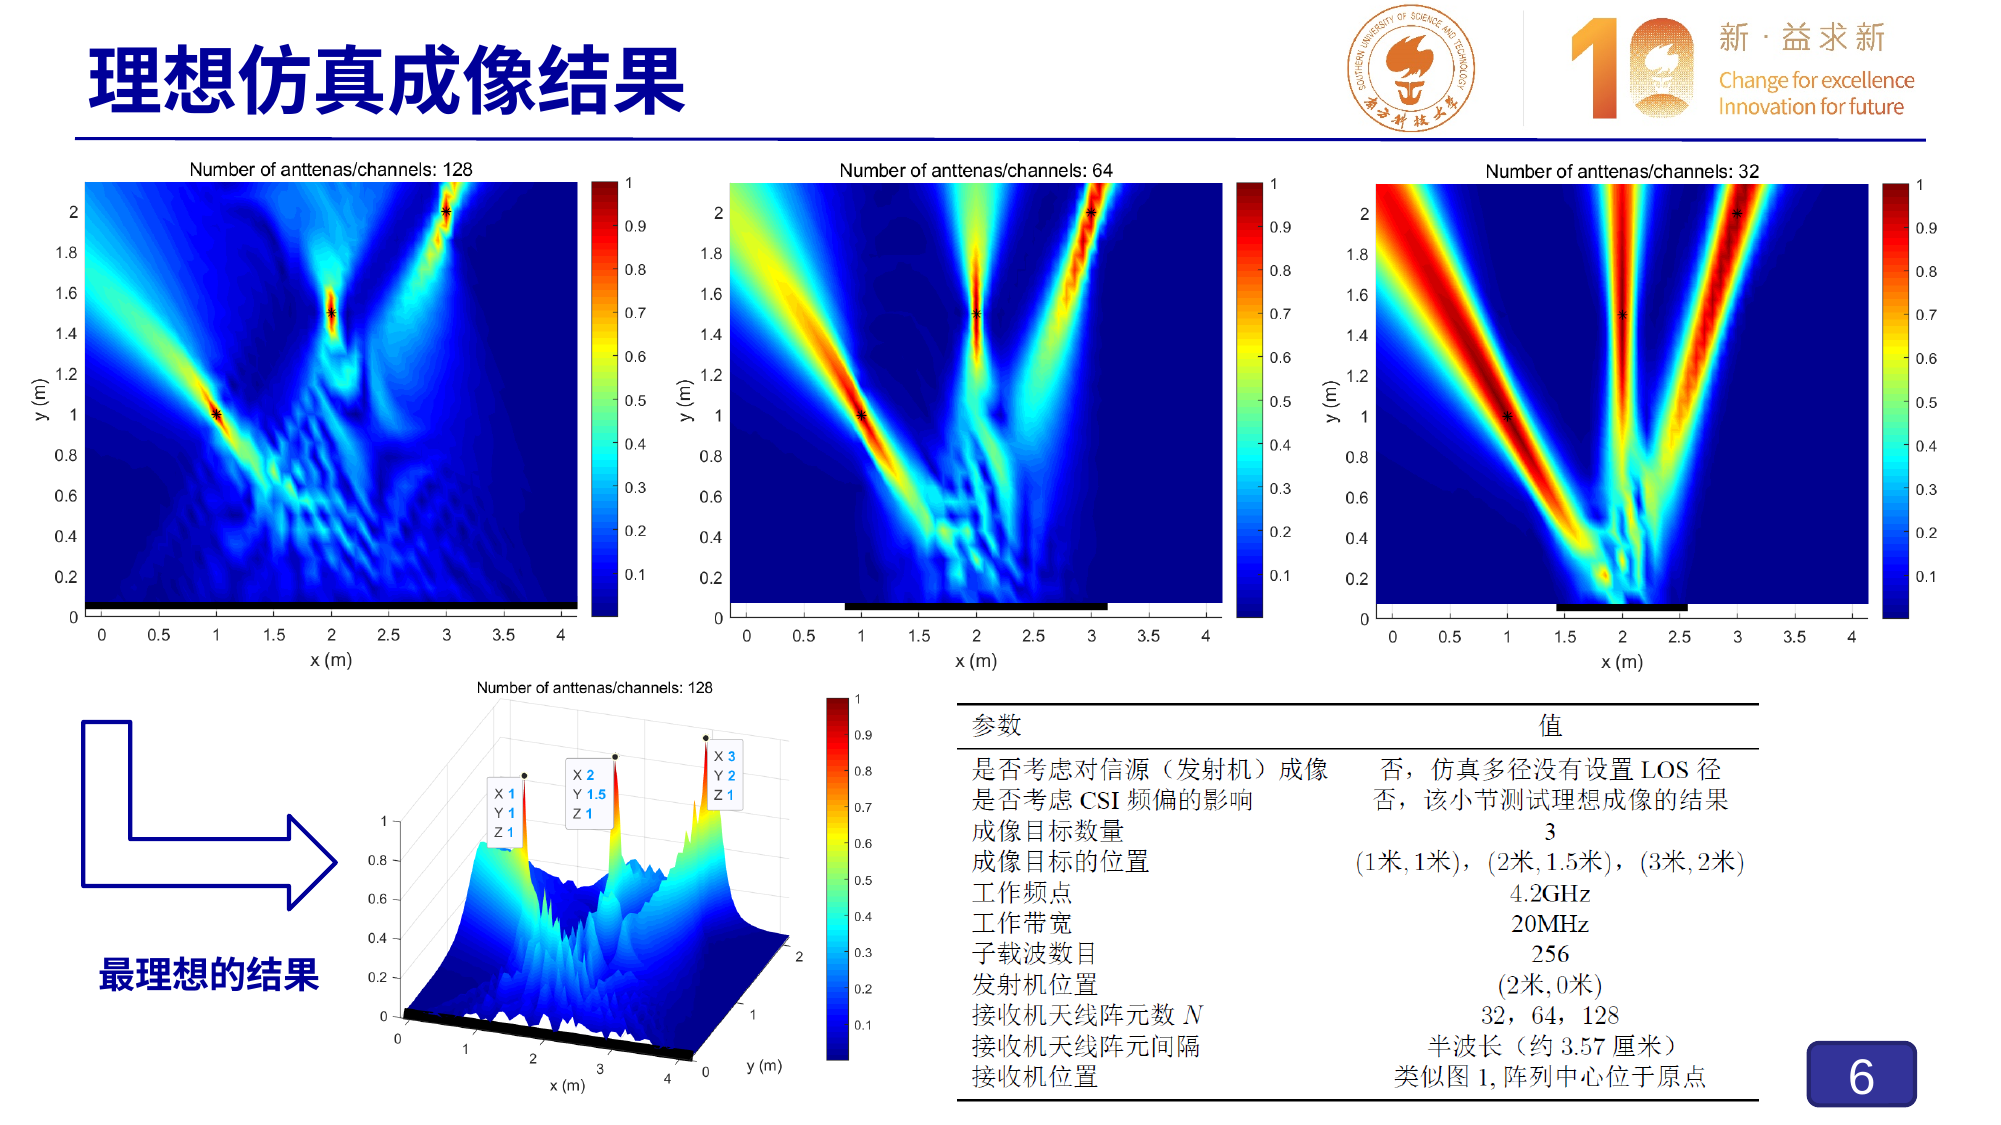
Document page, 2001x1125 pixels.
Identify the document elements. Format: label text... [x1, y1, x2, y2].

list 最理想的结果 [30, 943, 330, 1004]
picture [941, 685, 1774, 1109]
picture [2, 142, 2000, 1109]
text_box [81, 719, 330, 912]
picture [1344, 1, 1921, 135]
title 理想仿真成像结果 [72, 16, 1375, 141]
